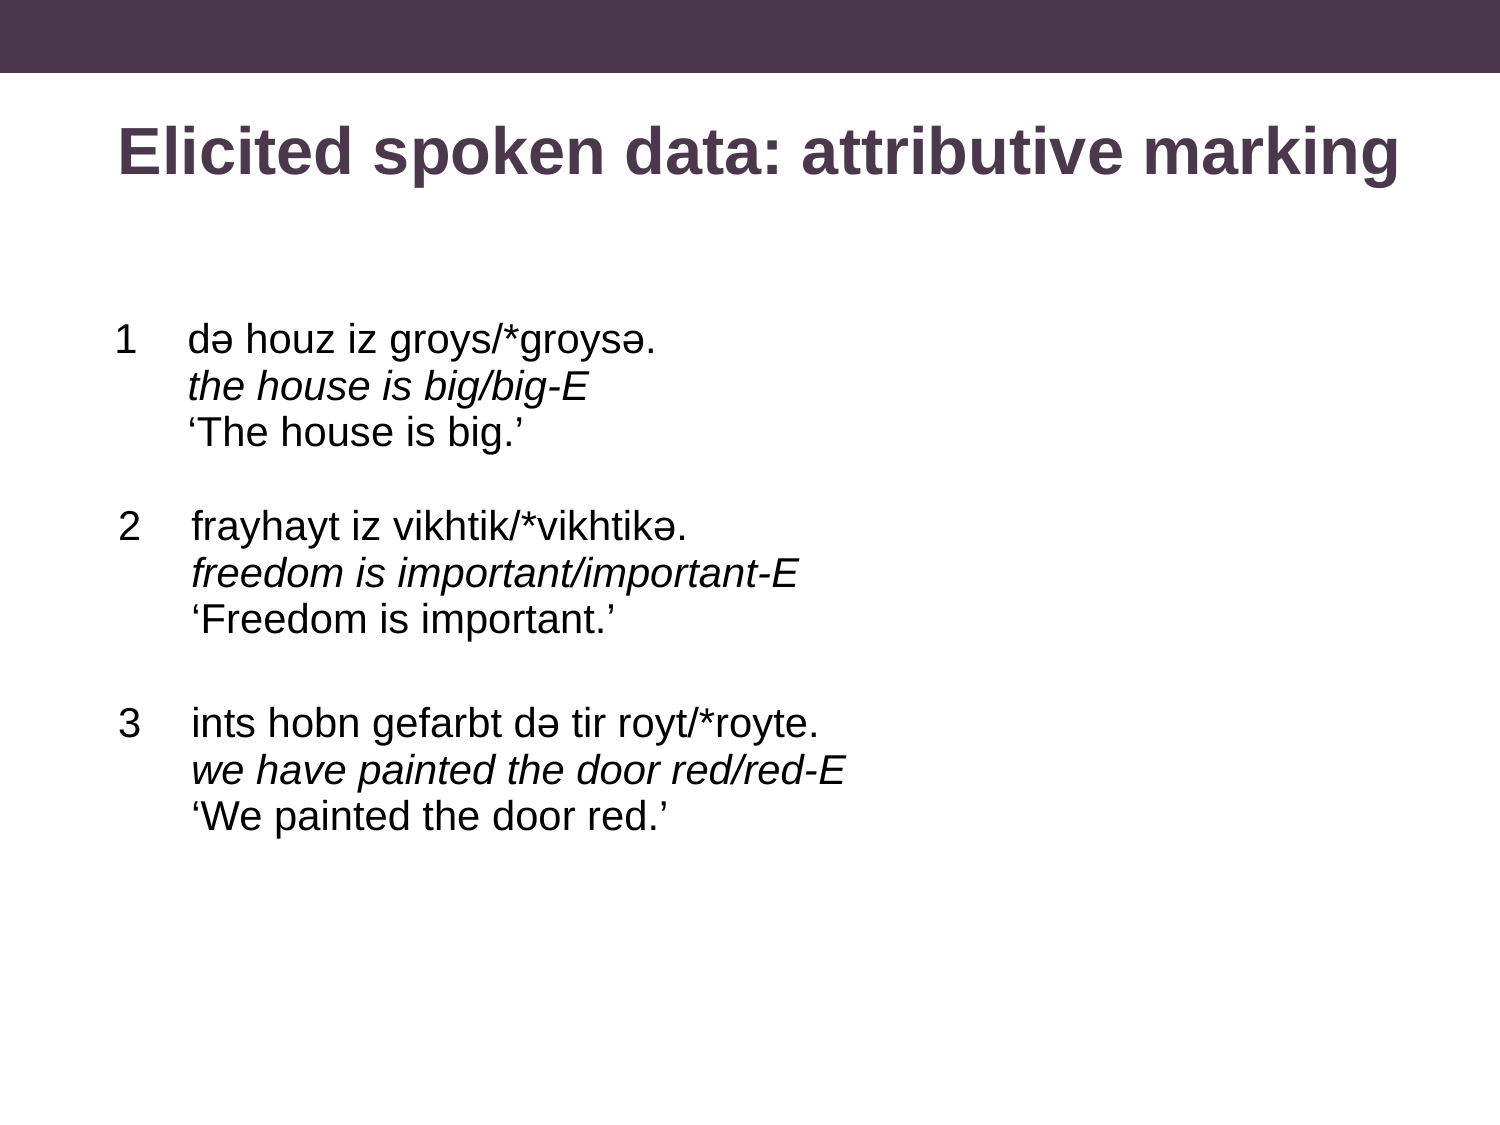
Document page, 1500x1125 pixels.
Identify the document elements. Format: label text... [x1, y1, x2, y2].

title Elicited spoken data: attributive marking [103, 113, 1436, 213]
table_cell ints hobn gefarbt də tir royt/*royte. we have painted the door red/red-e ‘We painted the door red.’ [177, 694, 1409, 889]
table_header 1 [104, 317, 175, 495]
table_cell 3 [104, 694, 175, 889]
table_cell 2 [104, 496, 175, 692]
table_header də houz iz groys/*groysə. the house is big/big-e ‘The house is big.’ [177, 317, 1409, 495]
table_cell frayhayt iz vikhtik/*vikhtikə. freedom is important/important-e ‘Freedom is important.’ [177, 496, 1409, 692]
